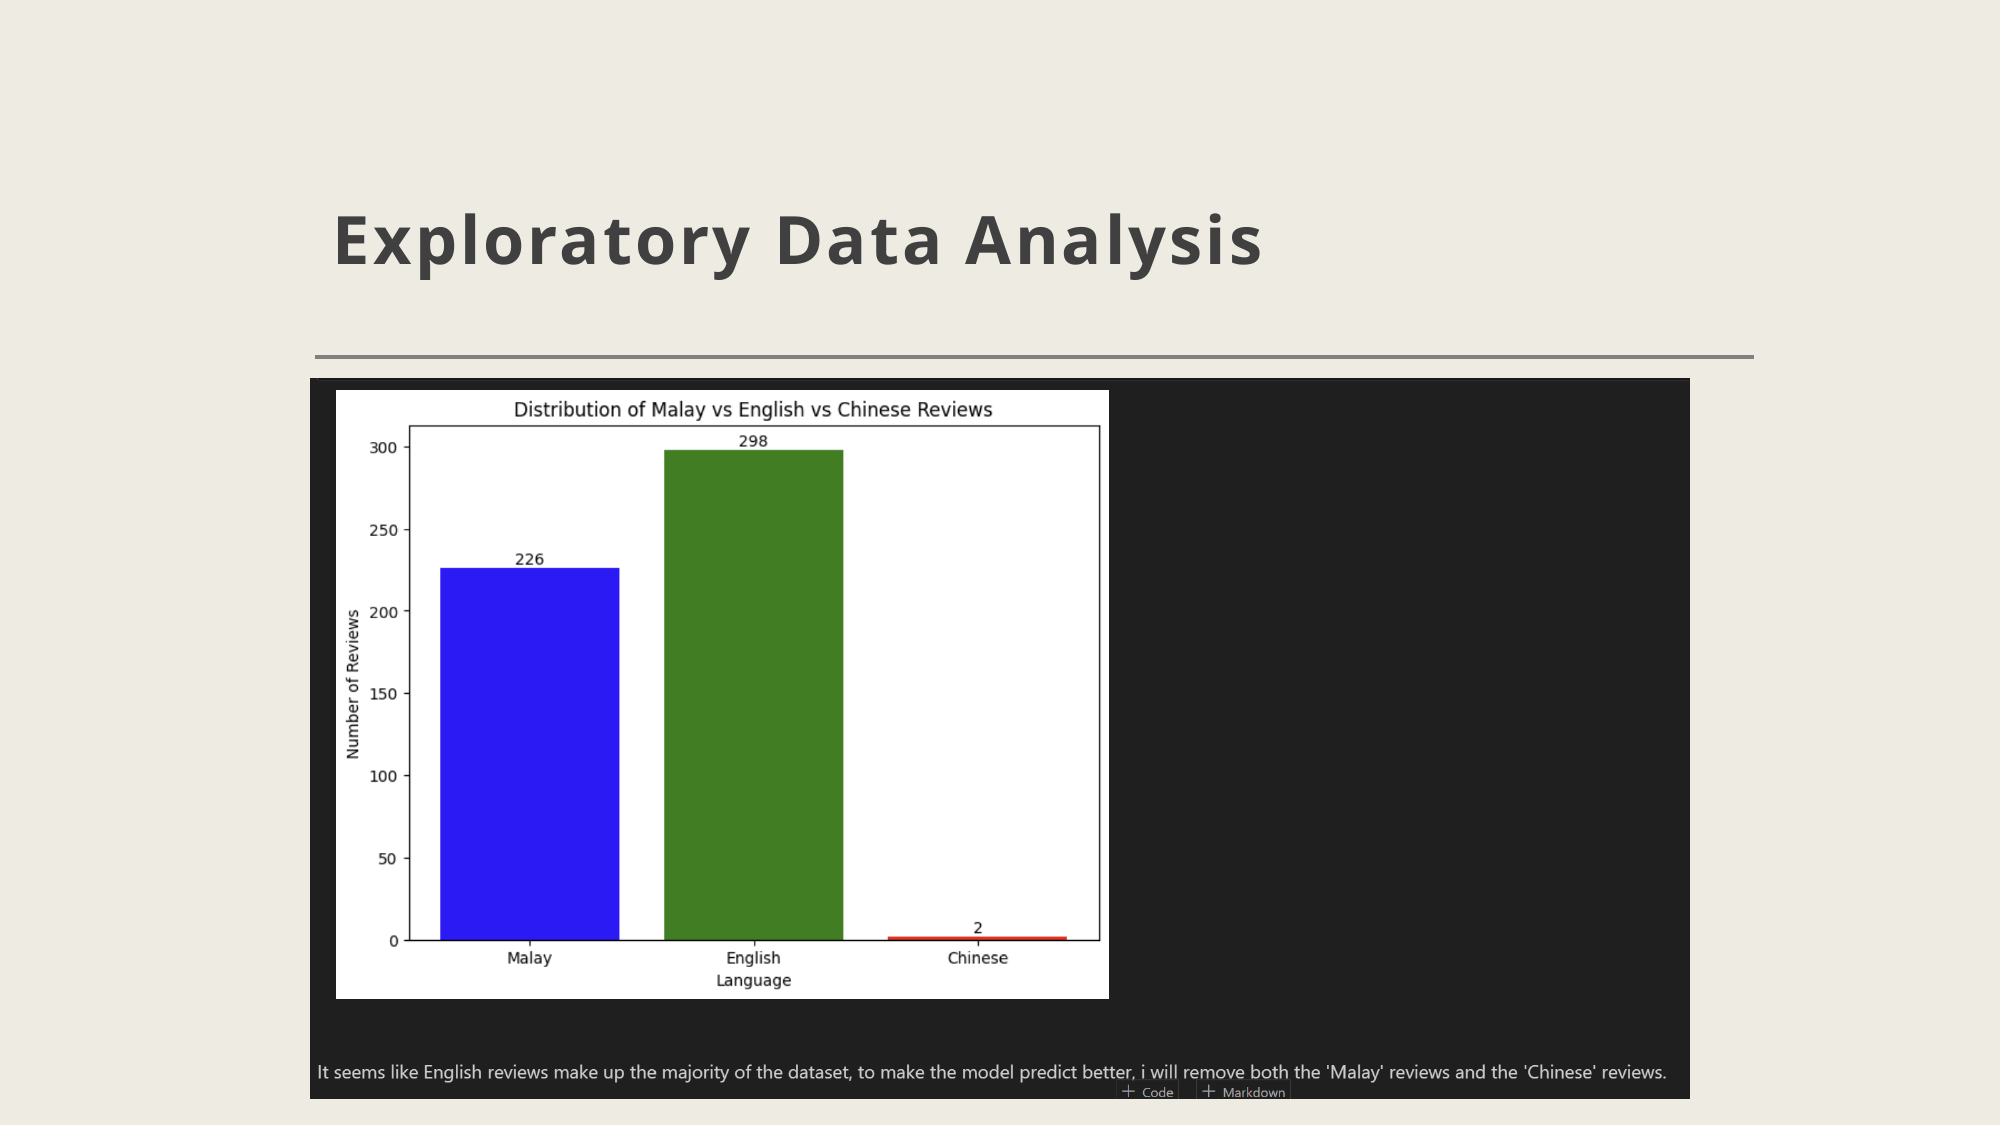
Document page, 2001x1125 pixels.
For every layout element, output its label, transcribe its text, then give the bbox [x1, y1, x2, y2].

title Exploratory Data Analysis [315, 72, 1754, 294]
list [310, 378, 1690, 1099]
